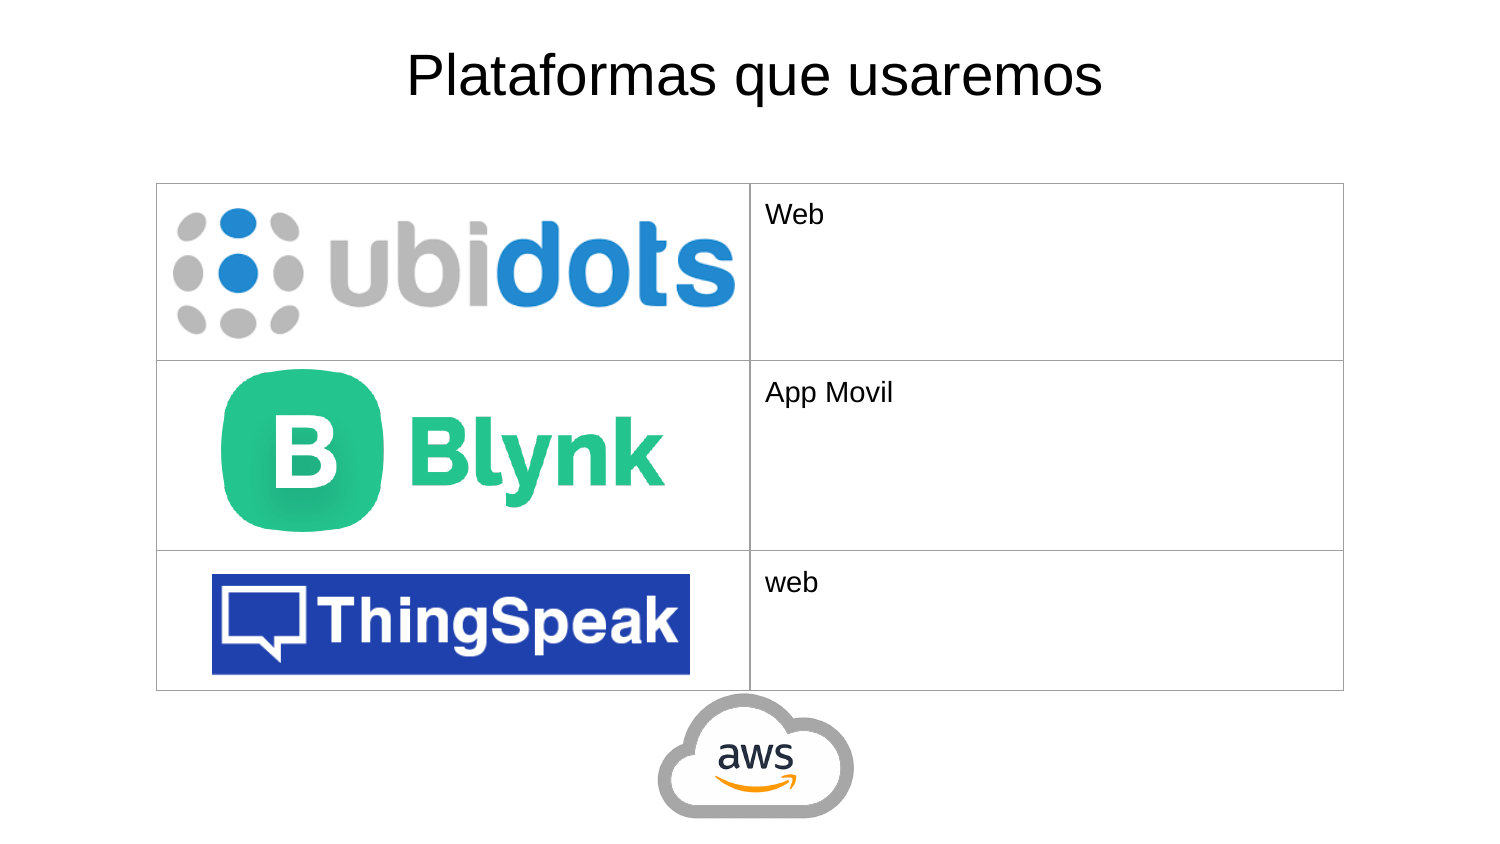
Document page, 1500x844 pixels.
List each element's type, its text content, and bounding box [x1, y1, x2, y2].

picture [212, 573, 880, 844]
title Plataformas que usaremos [56, 21, 1455, 116]
table_cell [157, 551, 749, 690]
table_cell [157, 361, 749, 550]
picture [173, 207, 735, 339]
table_cell App Movil [751, 361, 1343, 550]
table_cell web [751, 551, 1343, 690]
table_header Web [751, 184, 1343, 360]
picture [221, 369, 665, 539]
table_header [157, 184, 749, 360]
